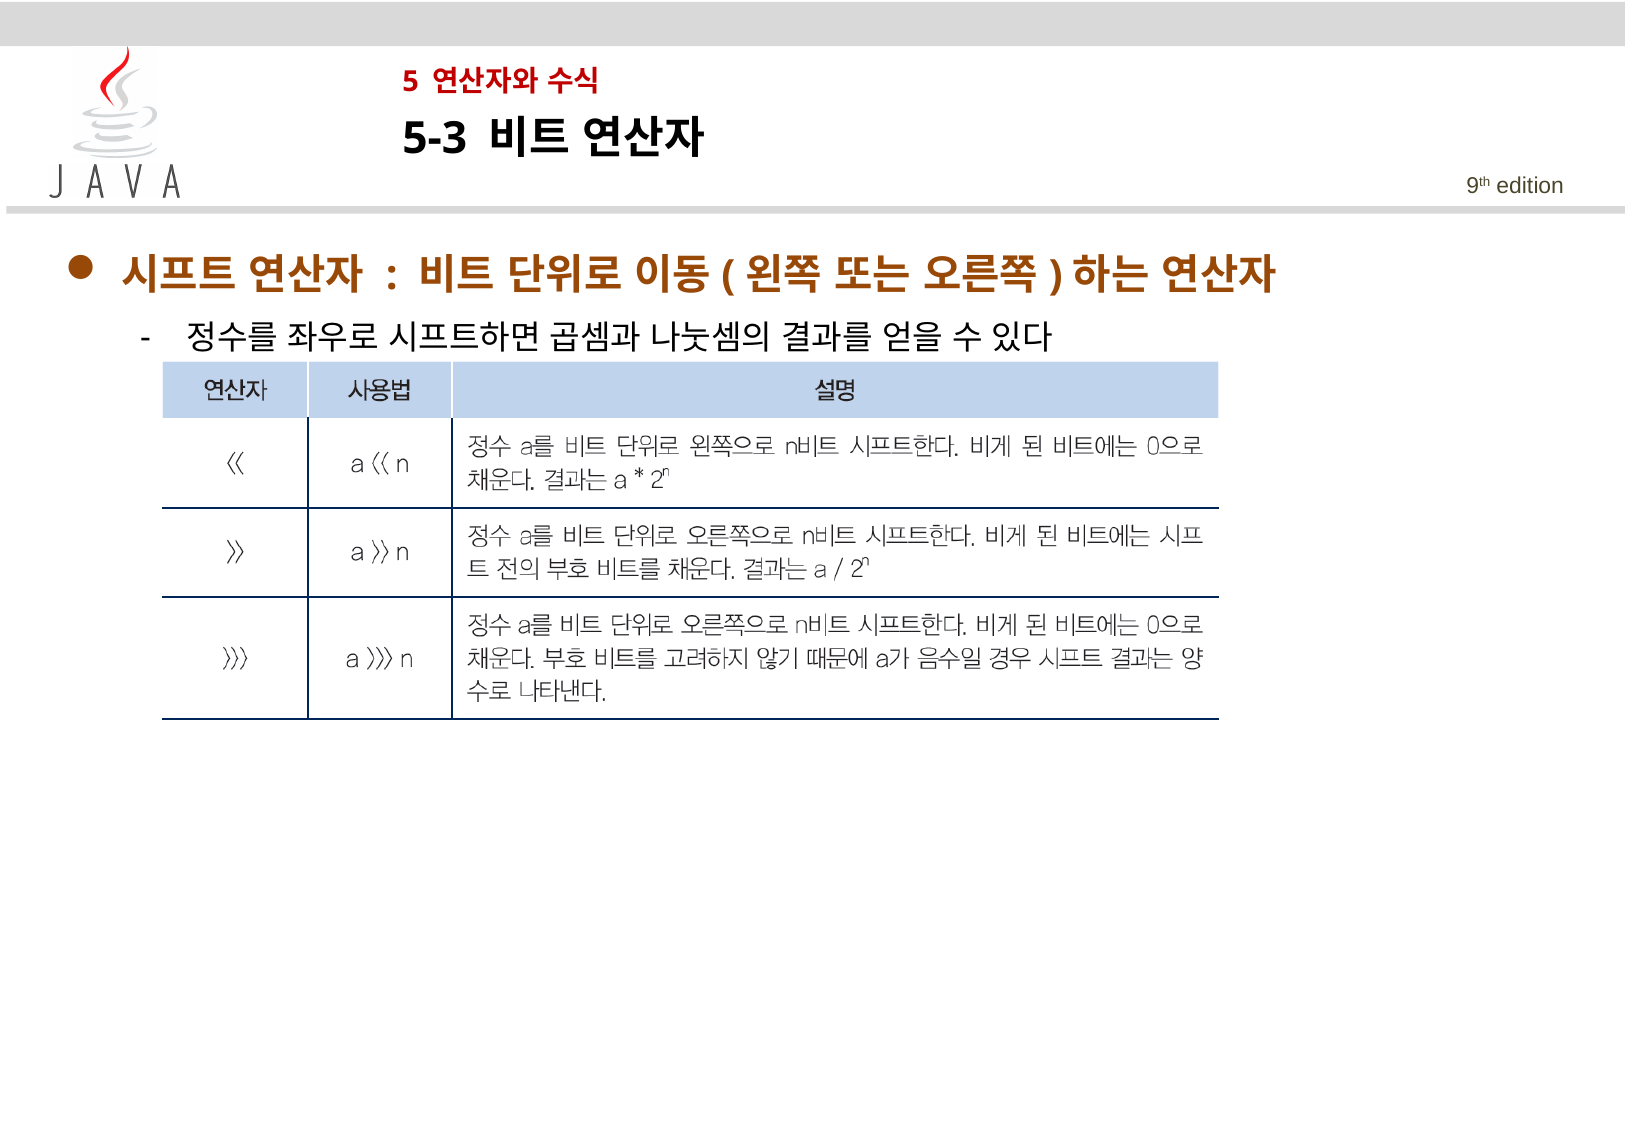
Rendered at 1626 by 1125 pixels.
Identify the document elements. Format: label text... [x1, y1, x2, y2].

title 5 연산자와 수식 [387, 54, 1393, 105]
picture [73, 46, 157, 158]
picture [162, 361, 1222, 724]
list 시프트 연산자 : 비트 단위로 이동(왼쪽 또는 오른쪽)하는 연산자 정수를 좌우로 시프트하면 곱셈과 나눗셈의 결과를 얻을 수 있다 [48, 223, 1564, 1064]
list 5-3 비트 연산자 [387, 101, 1545, 171]
picture [49, 164, 180, 198]
